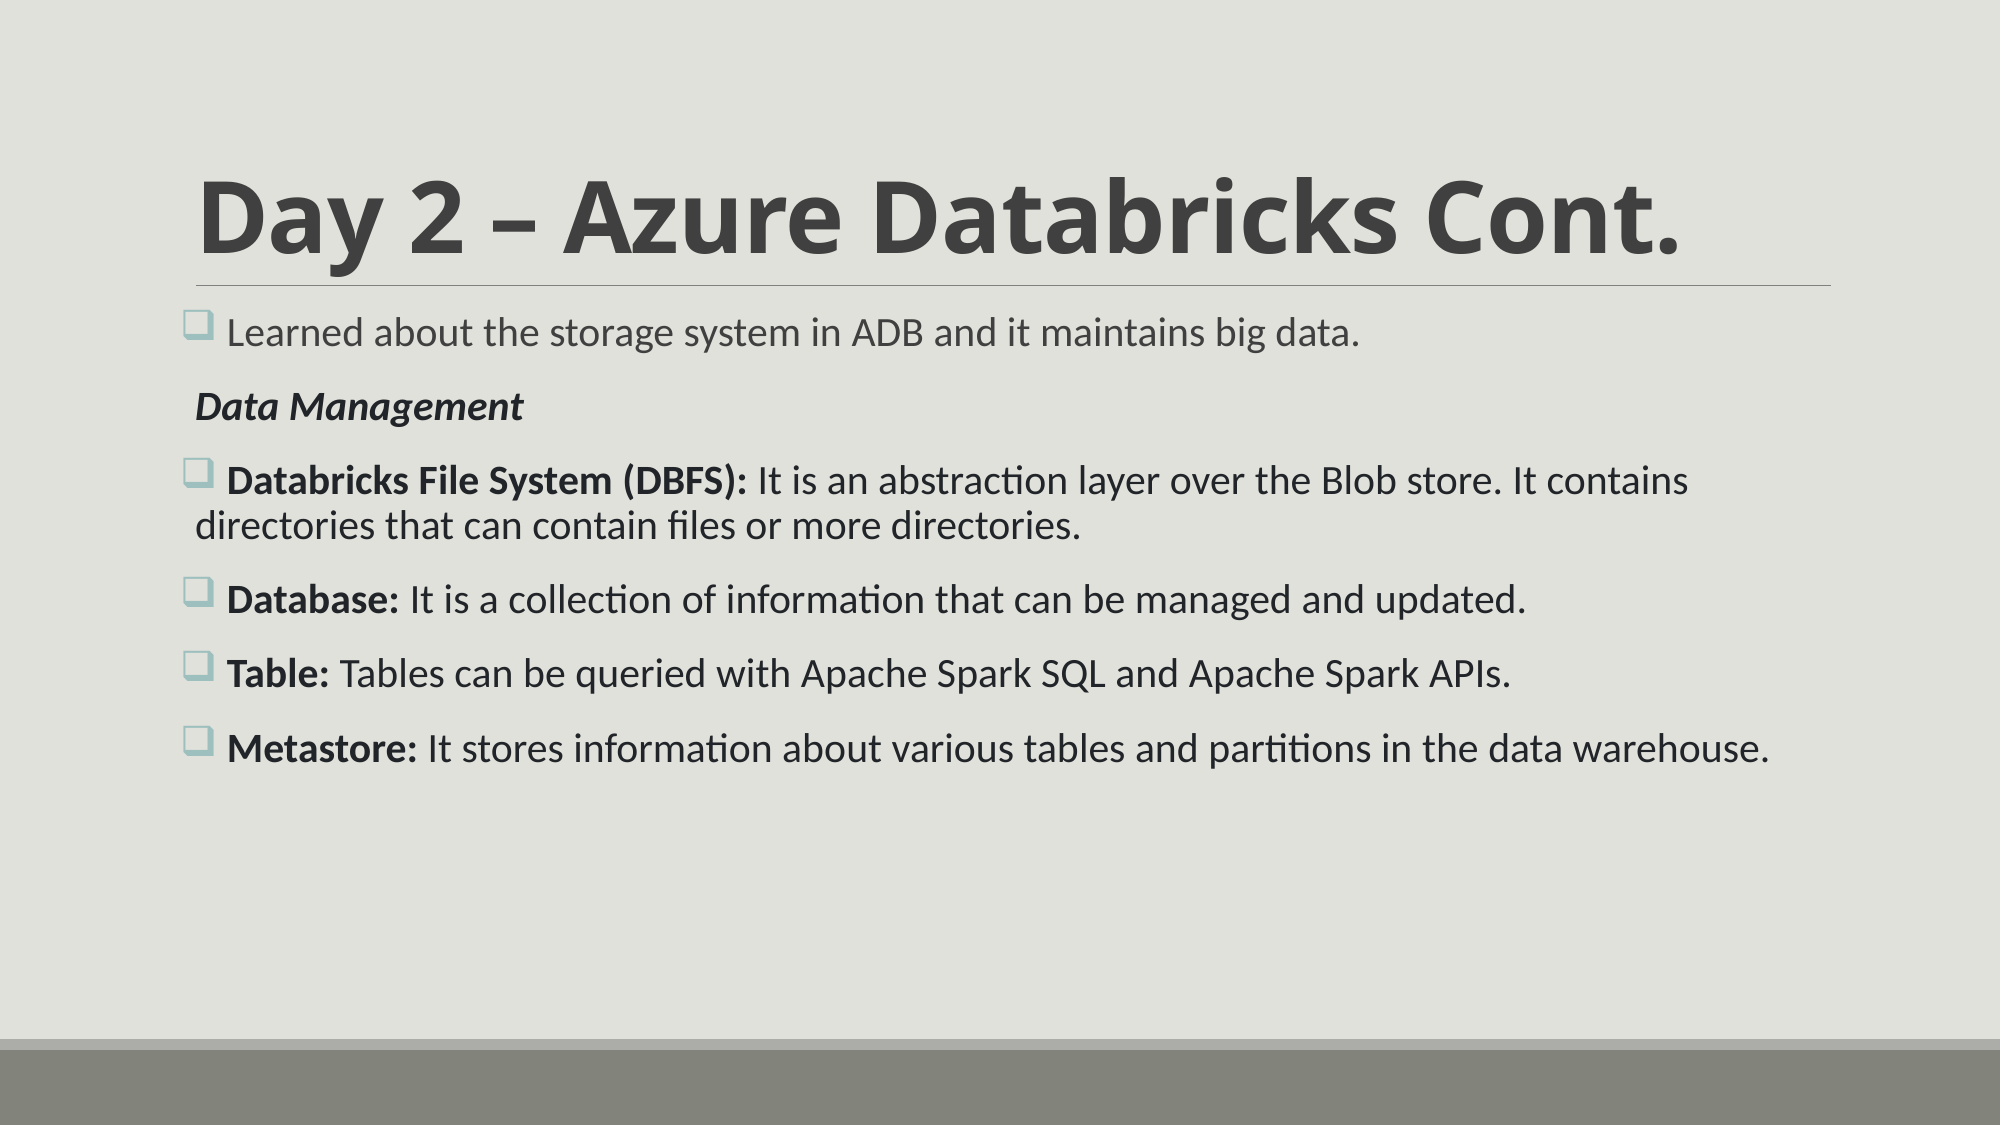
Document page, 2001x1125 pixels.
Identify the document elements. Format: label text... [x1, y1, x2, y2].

list Learned about the storage system in ADB and it maintains big data. Data Management Databricks File System (DBFS): It is an abstraction layer over the Blob store. It contains directories that can contain files or more directories. Database: It is a collection of information that can be managed and updated. Table: Tables can be queried with Apache Spark SQL and Apache Spark APIs. Metastore: It stores information about various tables and partitions in the data warehouse. [180, 302, 1830, 963]
title Day 2 – Azure Databricks Cont. [180, 43, 1830, 282]
